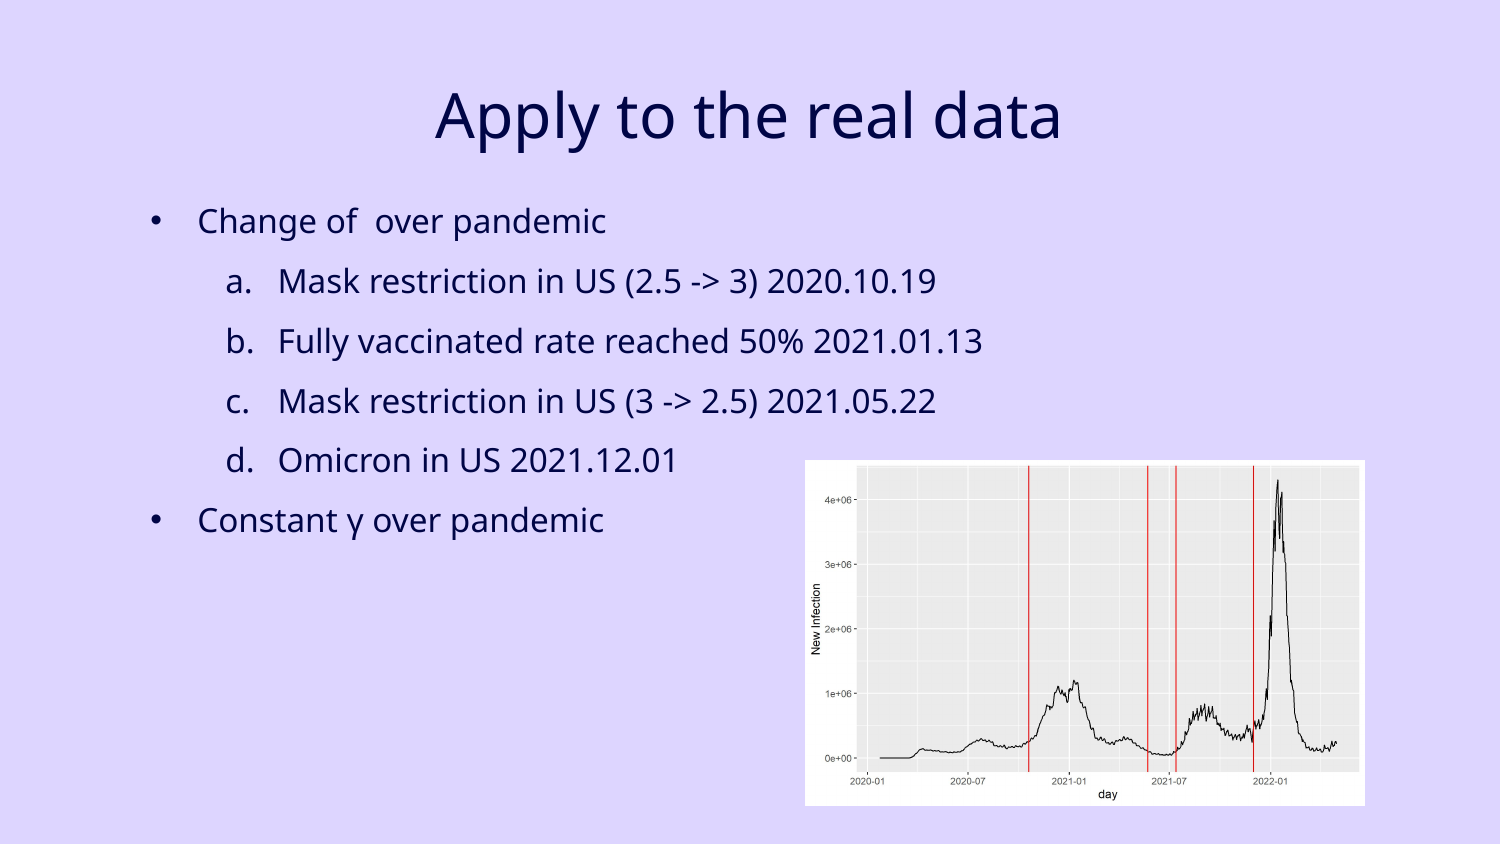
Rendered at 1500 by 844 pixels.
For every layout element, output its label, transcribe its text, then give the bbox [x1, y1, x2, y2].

picture [804, 460, 1365, 806]
title Apply to the real data [130, 61, 1370, 142]
